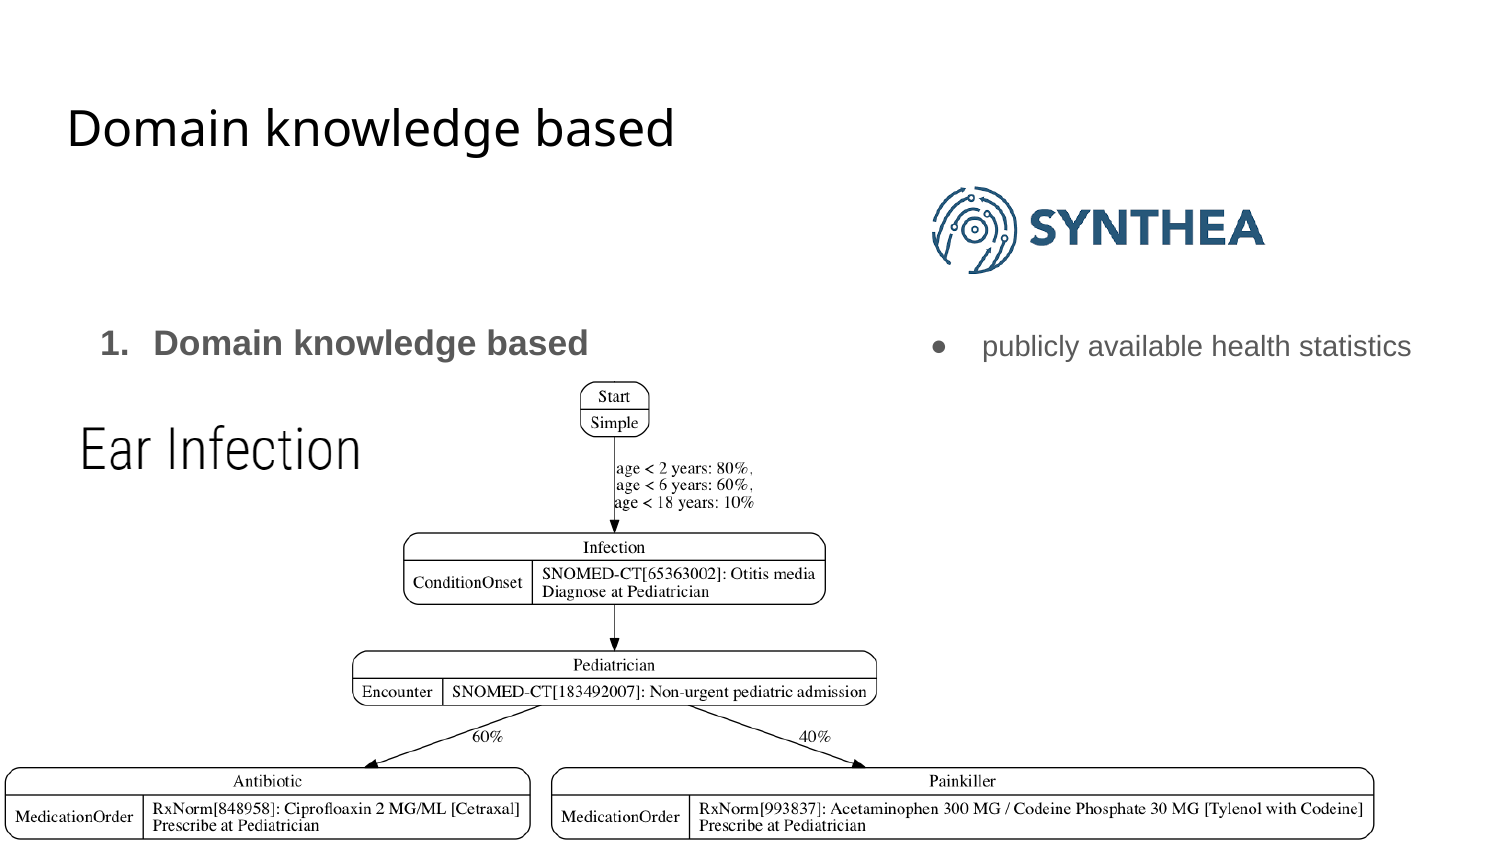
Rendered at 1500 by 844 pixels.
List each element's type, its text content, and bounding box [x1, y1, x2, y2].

text_box Domain knowledge based [51, 81, 1448, 181]
picture [0, 381, 1378, 844]
list publicly available health statistics clinical practice guidelines medical coding terminology standards [892, 295, 1500, 661]
list Domain knowledge based Distribution based Neural Networks (Deep learning) [63, 283, 755, 380]
picture [929, 183, 1266, 276]
